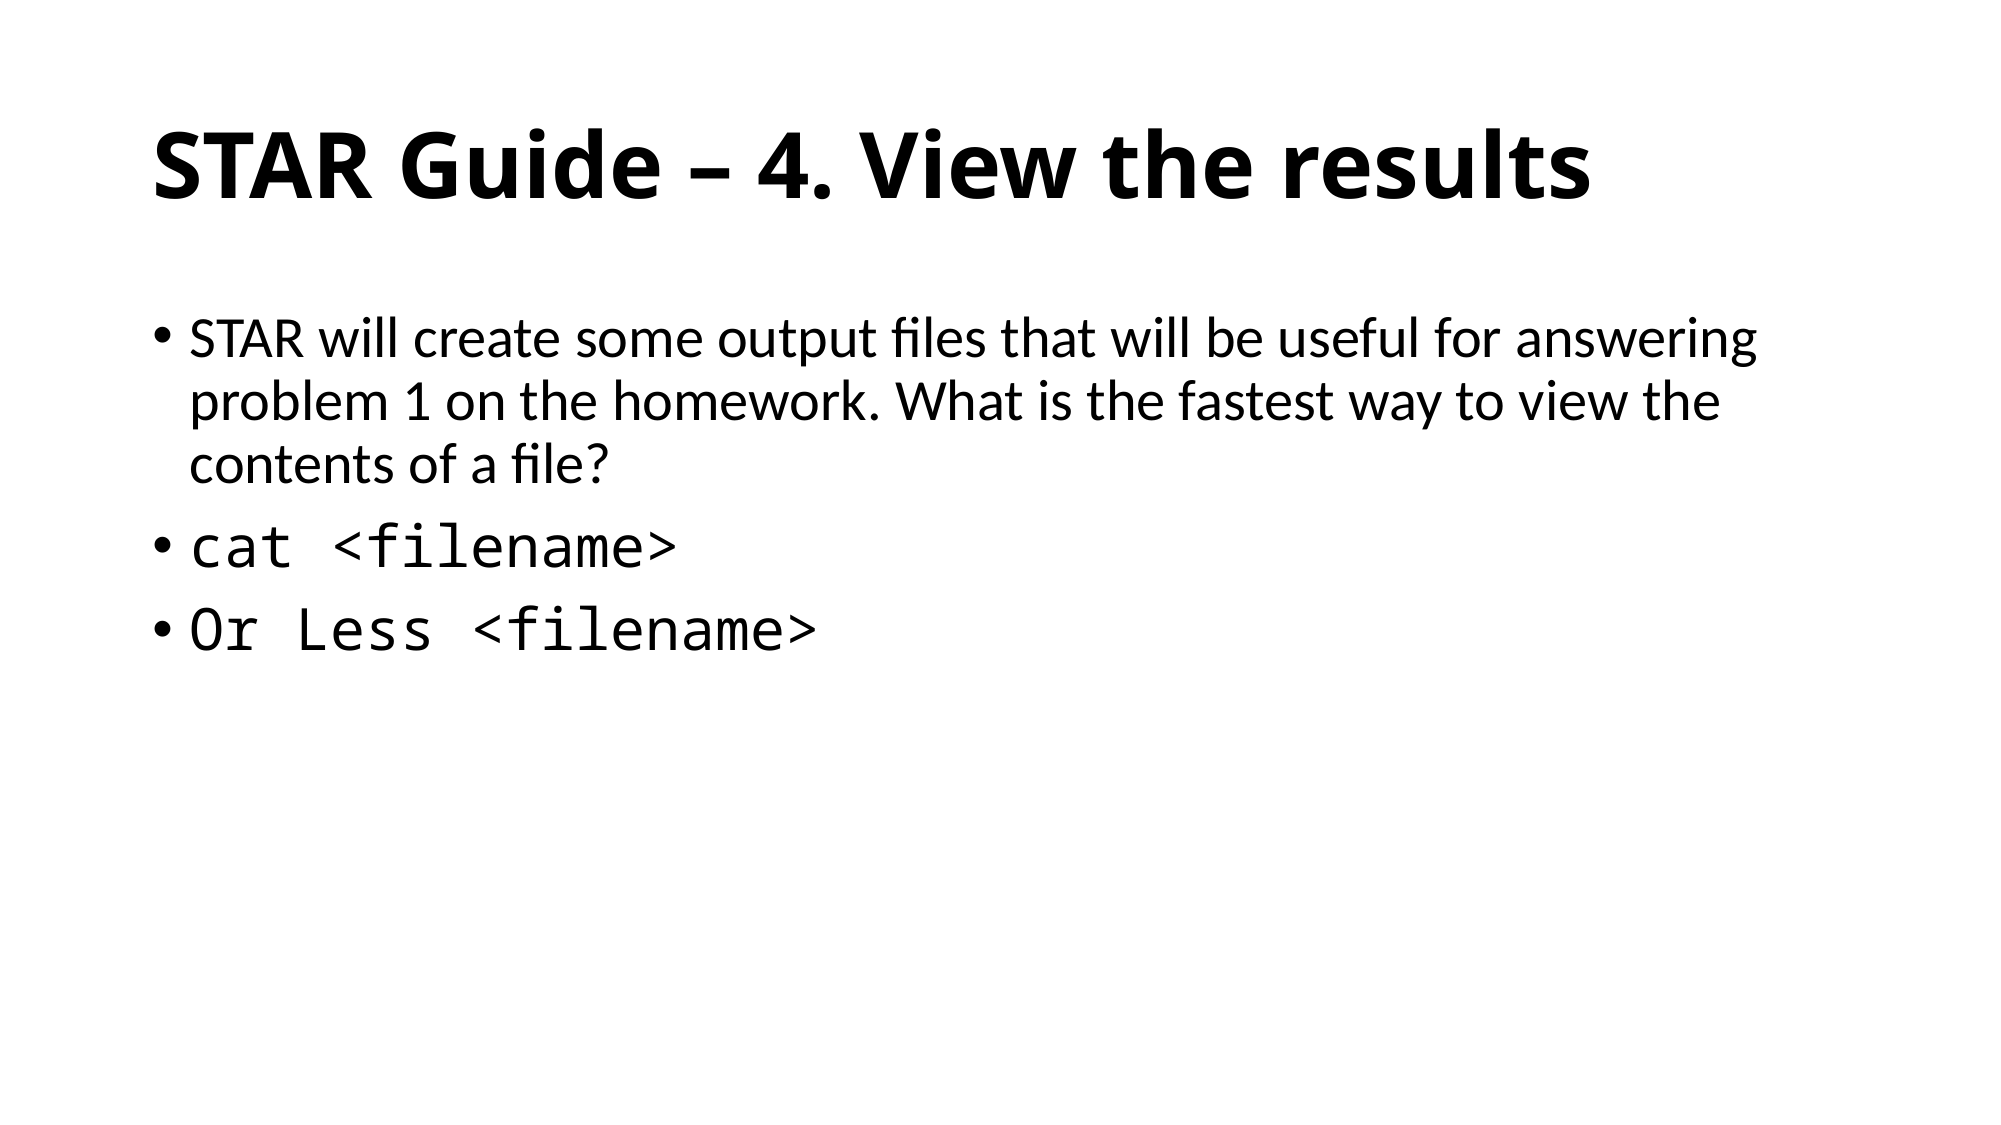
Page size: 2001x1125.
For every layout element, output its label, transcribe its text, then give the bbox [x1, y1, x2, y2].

list STAR will create some output files that will be useful for answering problem 1 on the homework. What is the fastest way to view the contents of a file? cat <filename> Or Less <filename> [137, 299, 1863, 1014]
title STAR Guide – 4. View the results [137, 59, 1863, 278]
